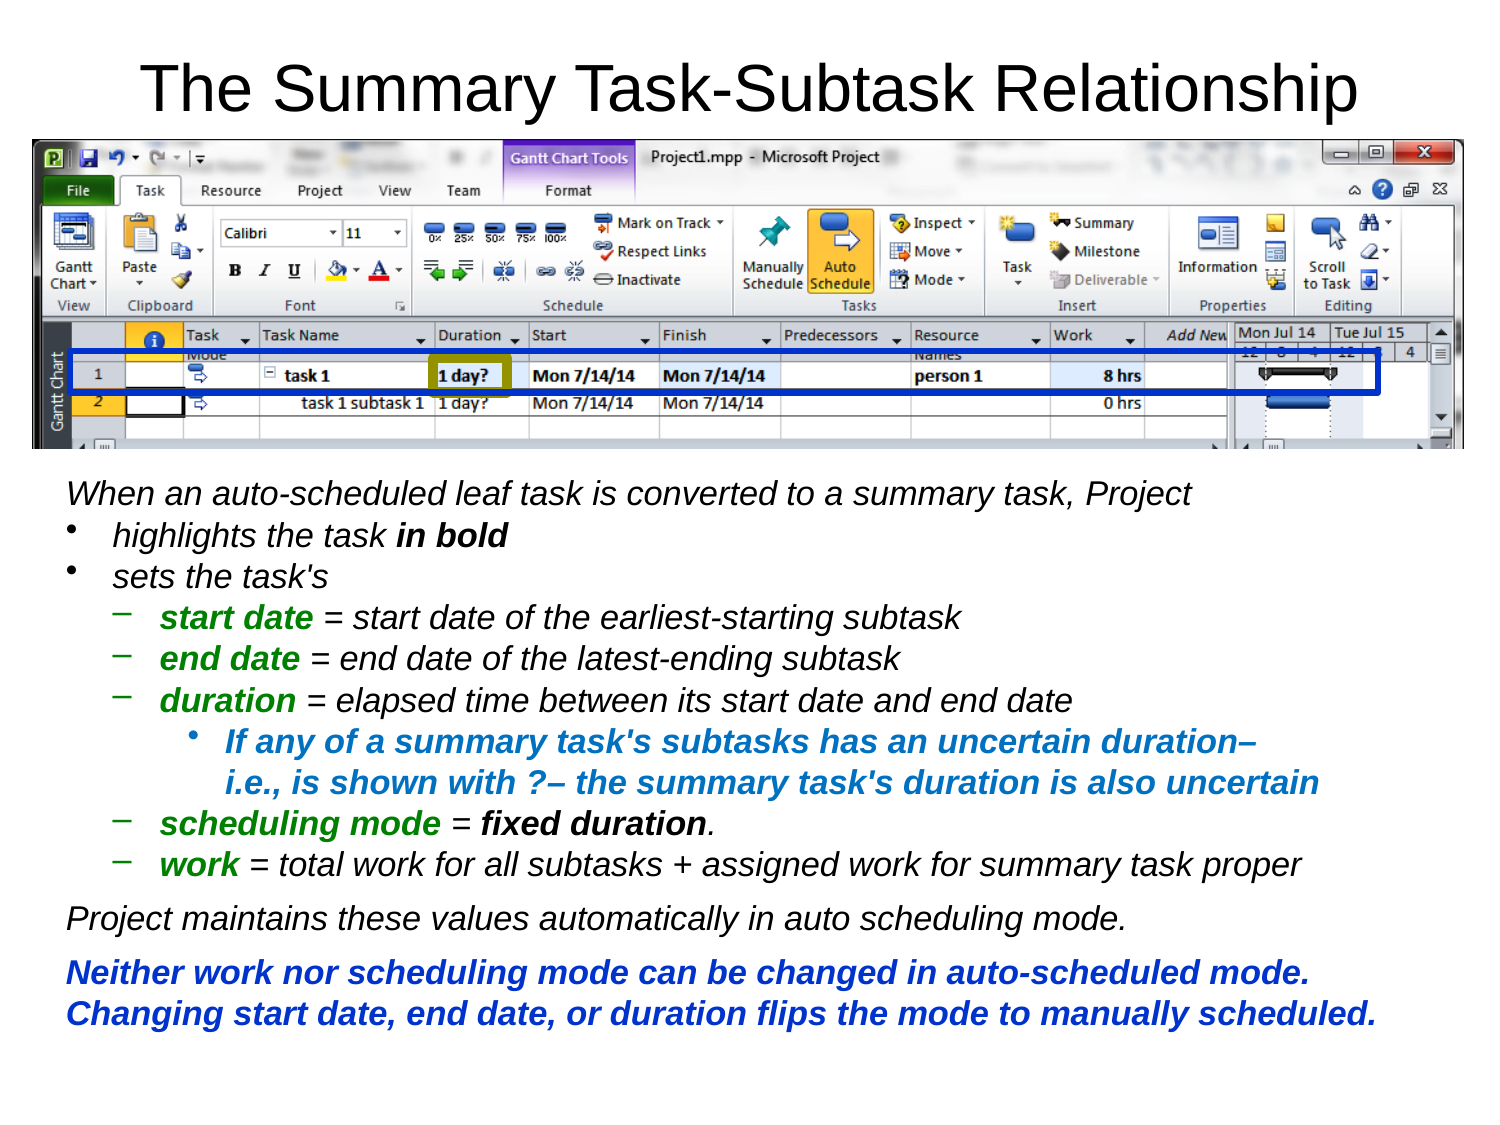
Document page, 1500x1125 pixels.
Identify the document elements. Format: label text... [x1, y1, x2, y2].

picture [31, 138, 1464, 449]
title The Summary Task-Subtask Relationship [75, 45, 1425, 125]
text_box When an auto-scheduled leaf task is converted to a summary task, Project highlights the task in bold sets the task's start date = start date of the earliest-starting subtask end date = end date of the latest-ending subtask duration = elapsed time between its start date and end date If any of a summary task's subtasks has an uncertain duration– i.e., is shown with ?– the summary task's duration is also uncertain scheduling mode = fixed duration. work = total work for all subtasks + assigned work for summary task proper Project maintains these values automatically in auto scheduling mode. Neither work nor scheduling mode can be changed in auto-scheduled mode. Changing start date, end date, or duration flips the mode to manually scheduled. [50, 464, 1464, 1055]
